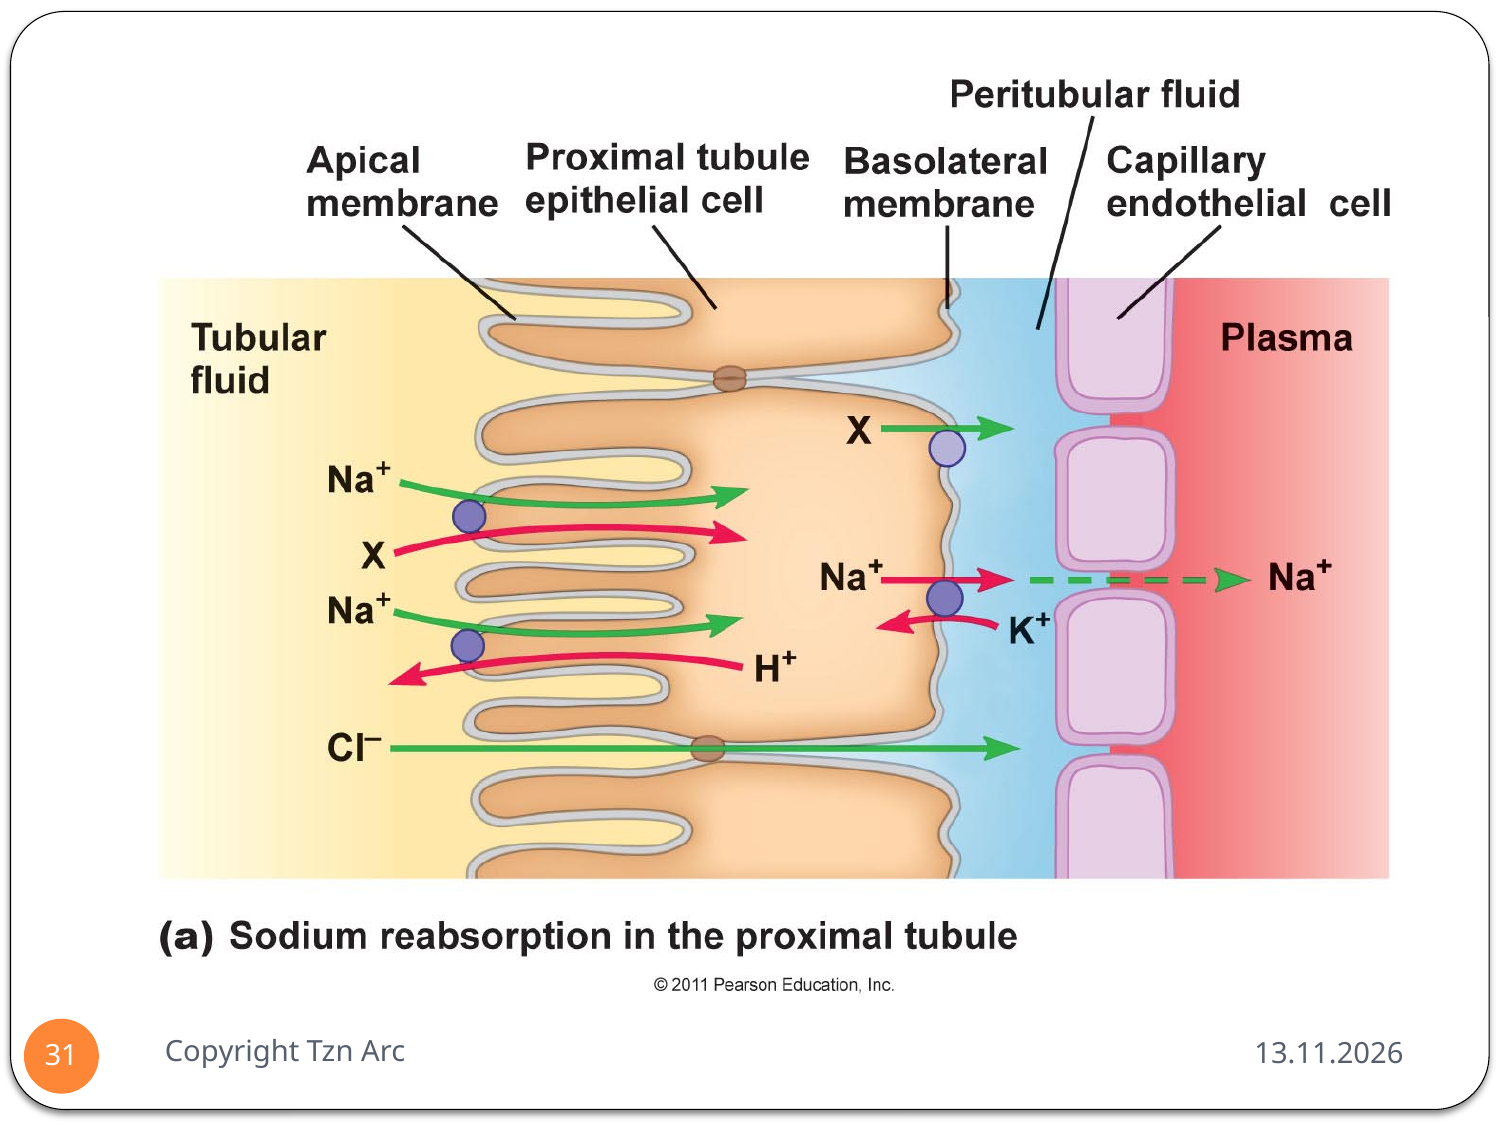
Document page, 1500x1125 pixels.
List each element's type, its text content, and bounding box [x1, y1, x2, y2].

footer Copyright Tzn Arc [150, 1023, 800, 1088]
slide_number 31 [23, 1018, 99, 1094]
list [135, 55, 1412, 1014]
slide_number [1012, 1015, 1419, 1094]
